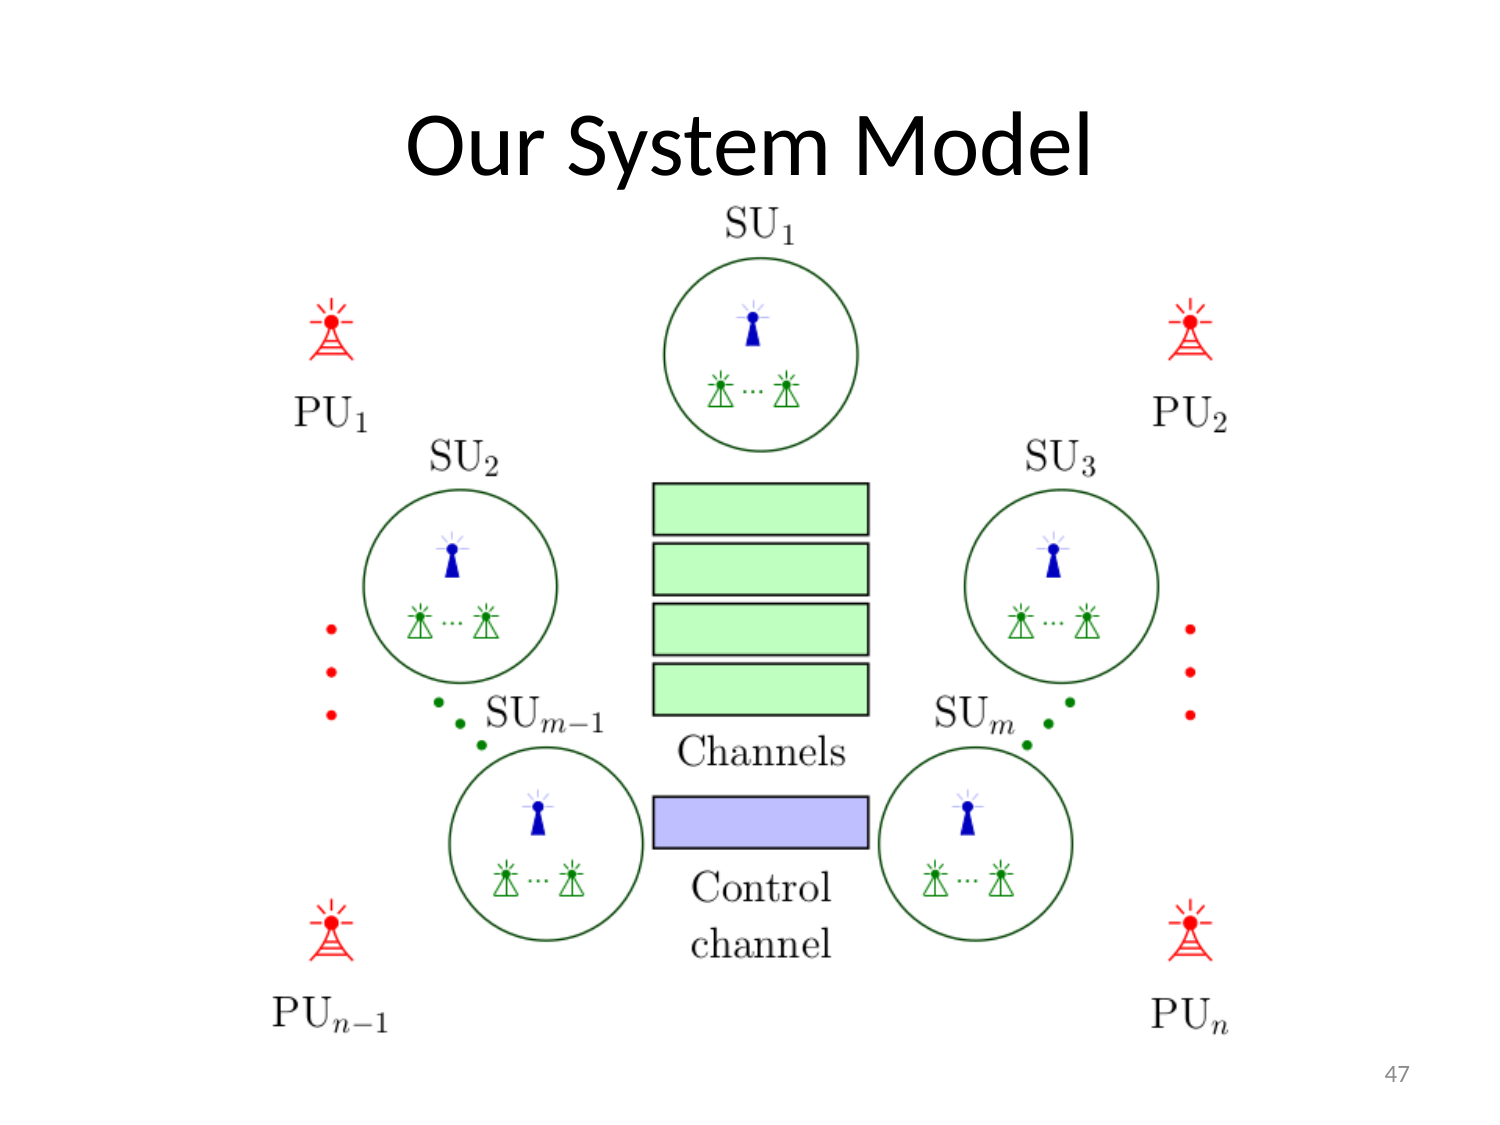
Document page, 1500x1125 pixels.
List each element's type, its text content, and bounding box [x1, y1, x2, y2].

picture [244, 194, 1255, 1076]
title Our System Model [75, 45, 1425, 233]
slide_number 47 [1074, 1042, 1425, 1103]
